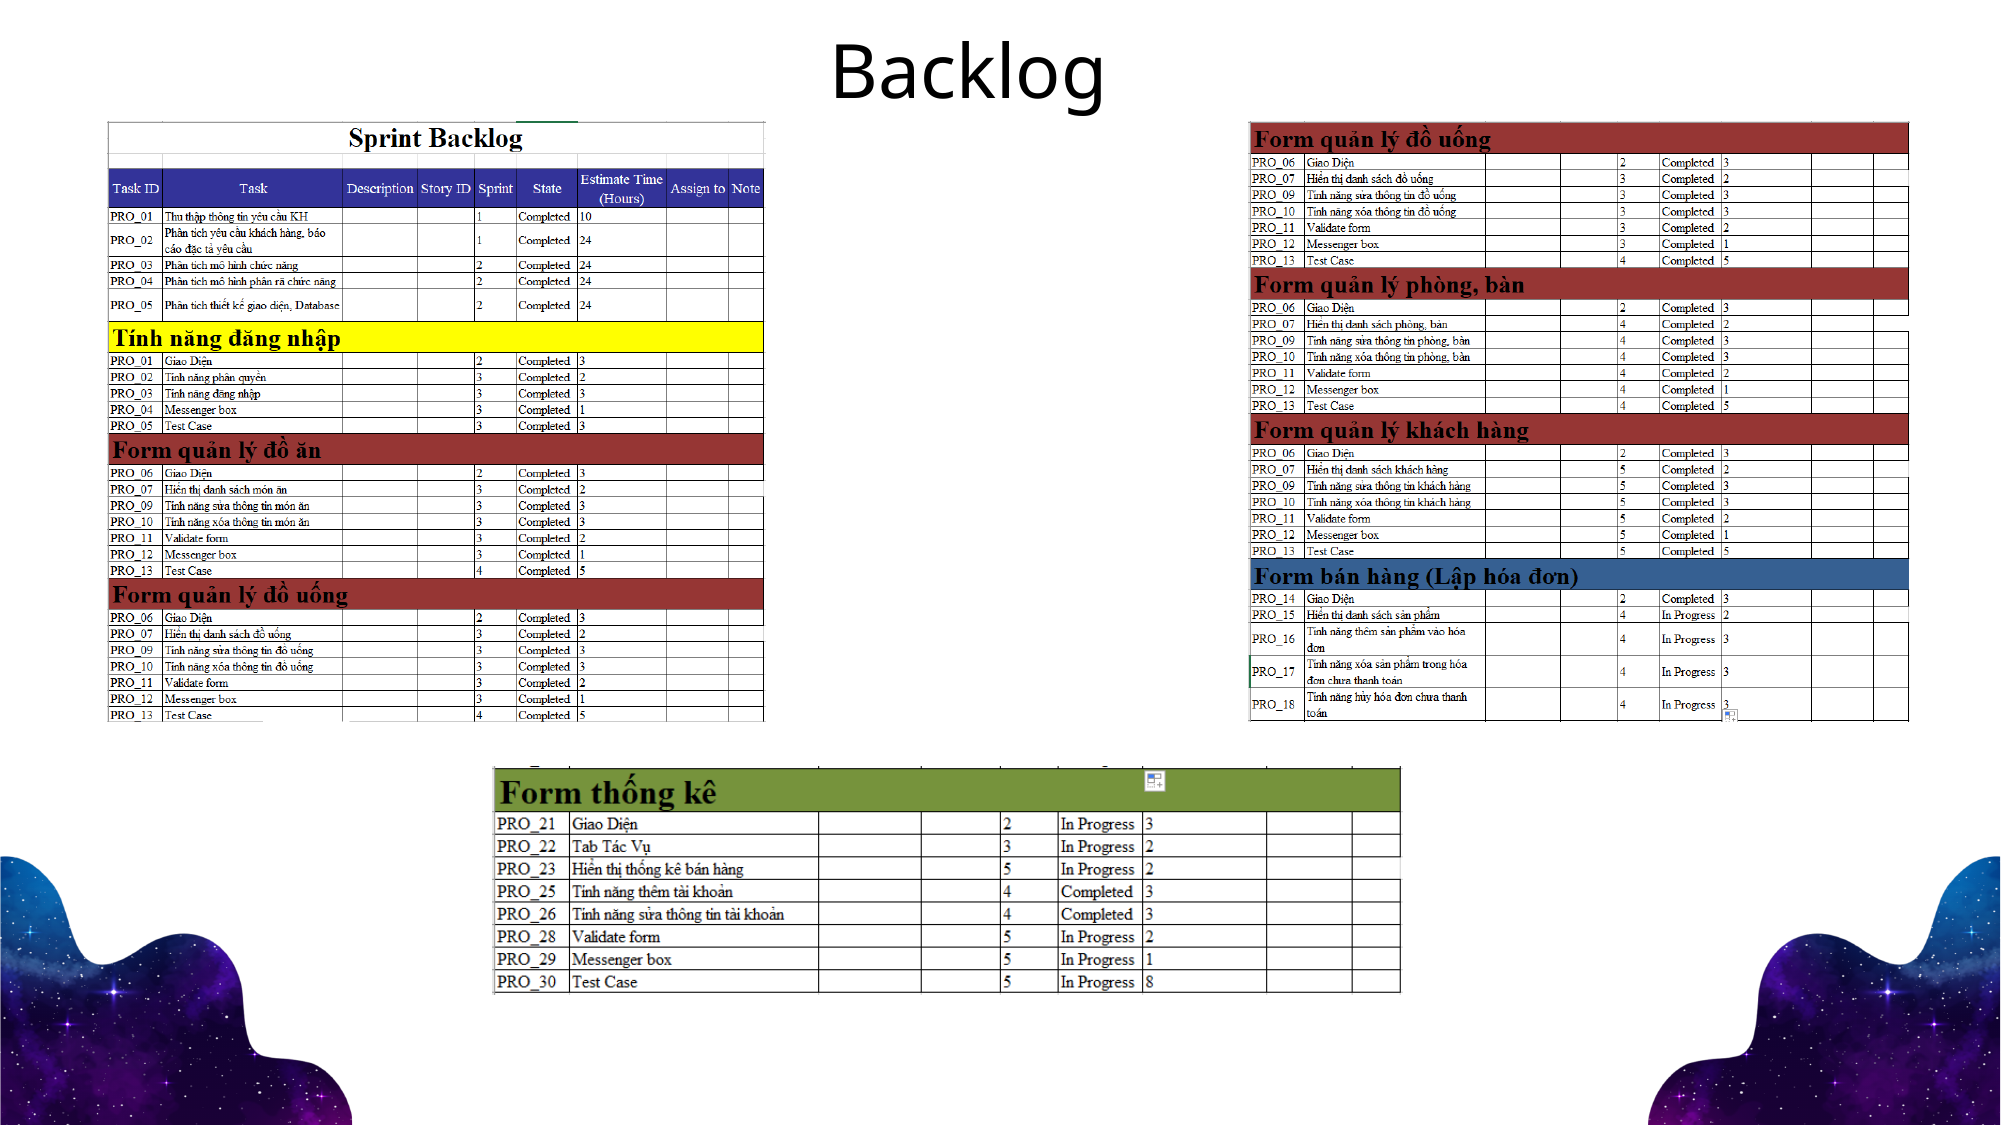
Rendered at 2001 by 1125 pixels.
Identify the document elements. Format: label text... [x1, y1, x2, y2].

picture [1648, 857, 2001, 1125]
text_box Backlog [358, 15, 1580, 121]
picture [107, 121, 766, 722]
picture [1248, 121, 1910, 722]
picture [1, 857, 353, 1125]
picture [492, 766, 1403, 995]
